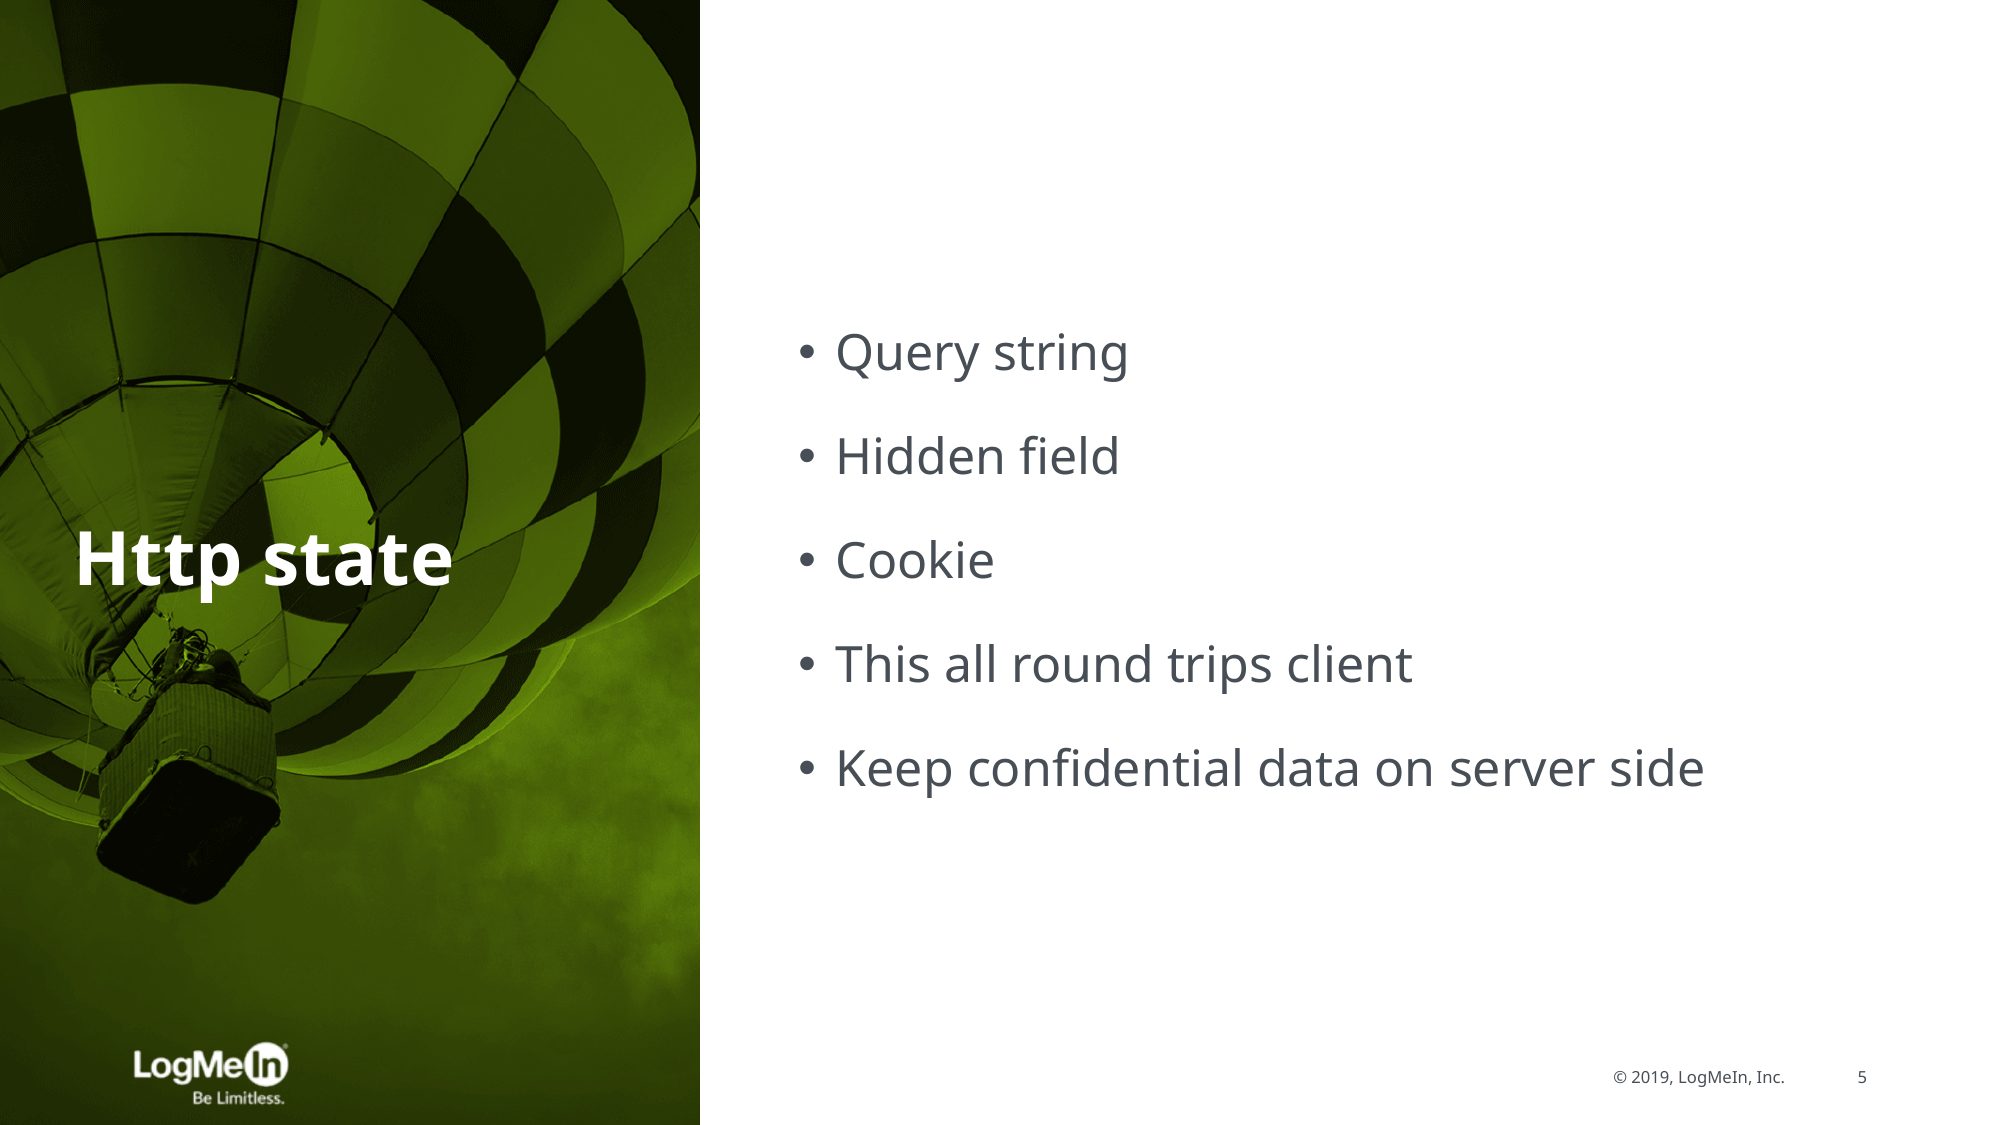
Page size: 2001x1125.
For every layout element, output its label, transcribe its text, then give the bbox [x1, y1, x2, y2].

list Query string Hidden field Cookie This all round trips client Keep confidential data on server side [783, 111, 1863, 1014]
picture [0, 0, 700, 1125]
title Http state [58, 59, 671, 1063]
